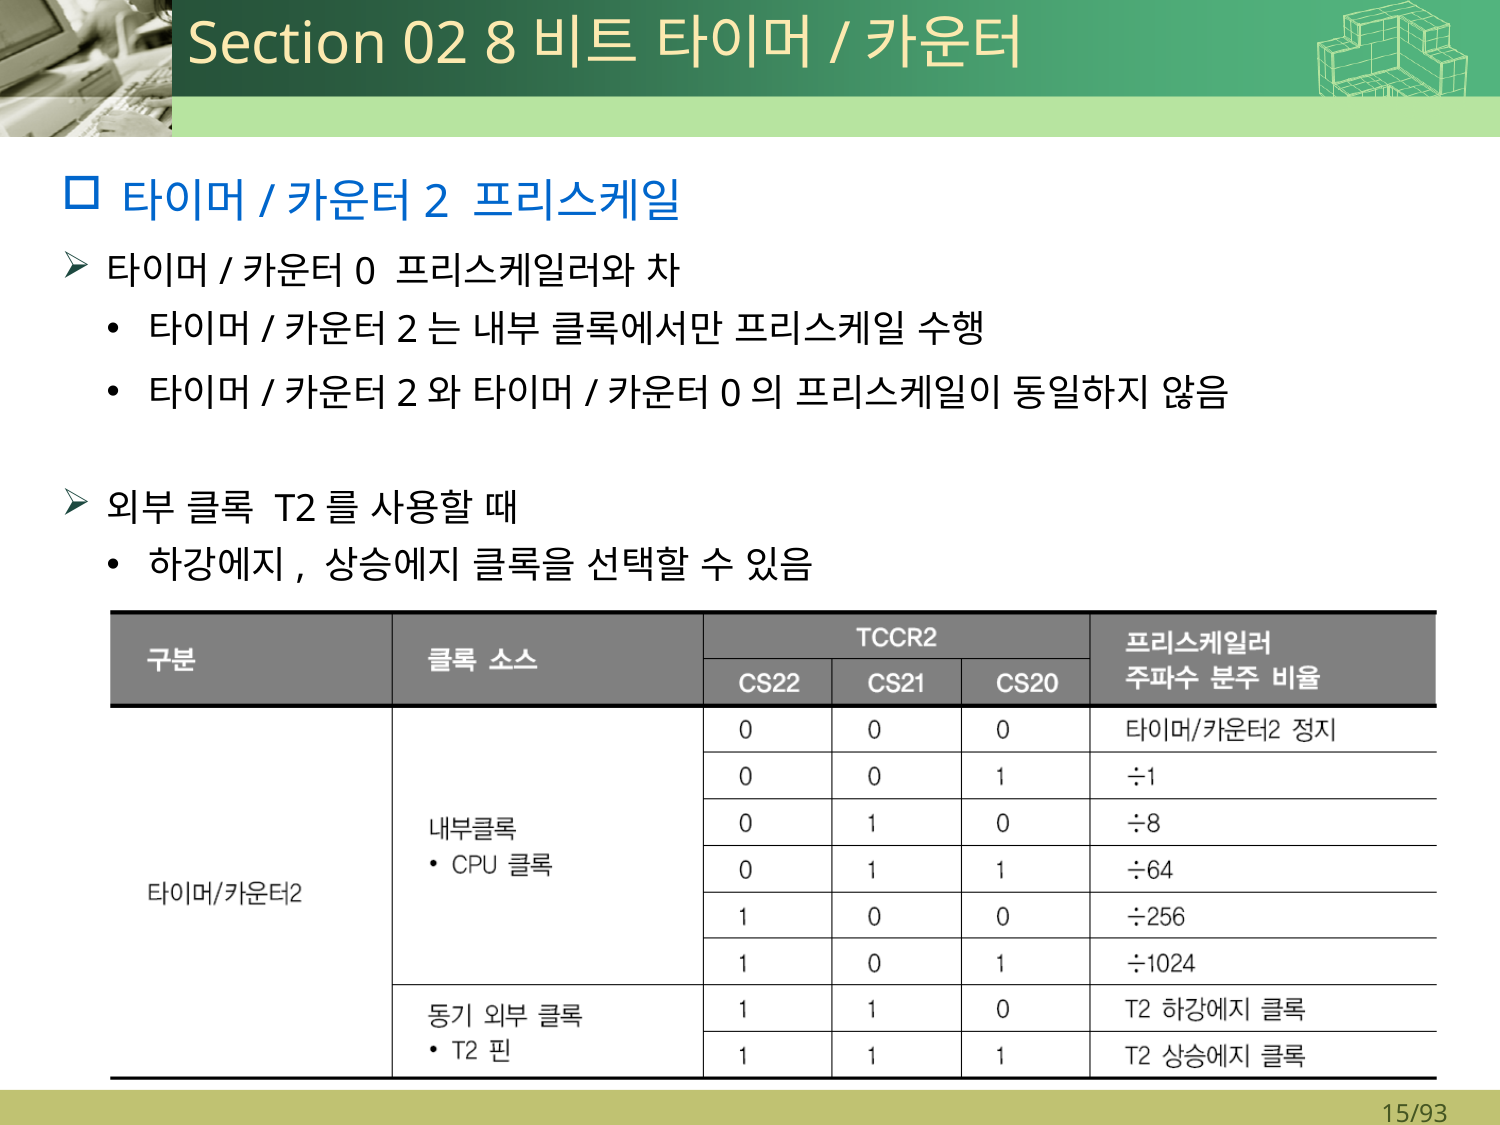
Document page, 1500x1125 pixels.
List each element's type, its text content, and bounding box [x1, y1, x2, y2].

title Section 02 8비트 타이머/카운터 [172, 75, 1500, 94]
picture [0, 75, 1500, 151]
picture [105, 606, 1441, 1085]
text_box [0, 0, 1500, 75]
list 타이머/카운터2 프리스케일 타이머/카운터0 프리스케일러와 차 타이머/카운터2는 내부 클록에서만 프리스케일 수행 타이머/카운터2와 타이머/카운터0의 프리스케일이 동일하지 않음 외부 클록 T2를 사용할 때 하강에지, 상승에지 클록을 선택할 수 있음 [46, 164, 1459, 1067]
